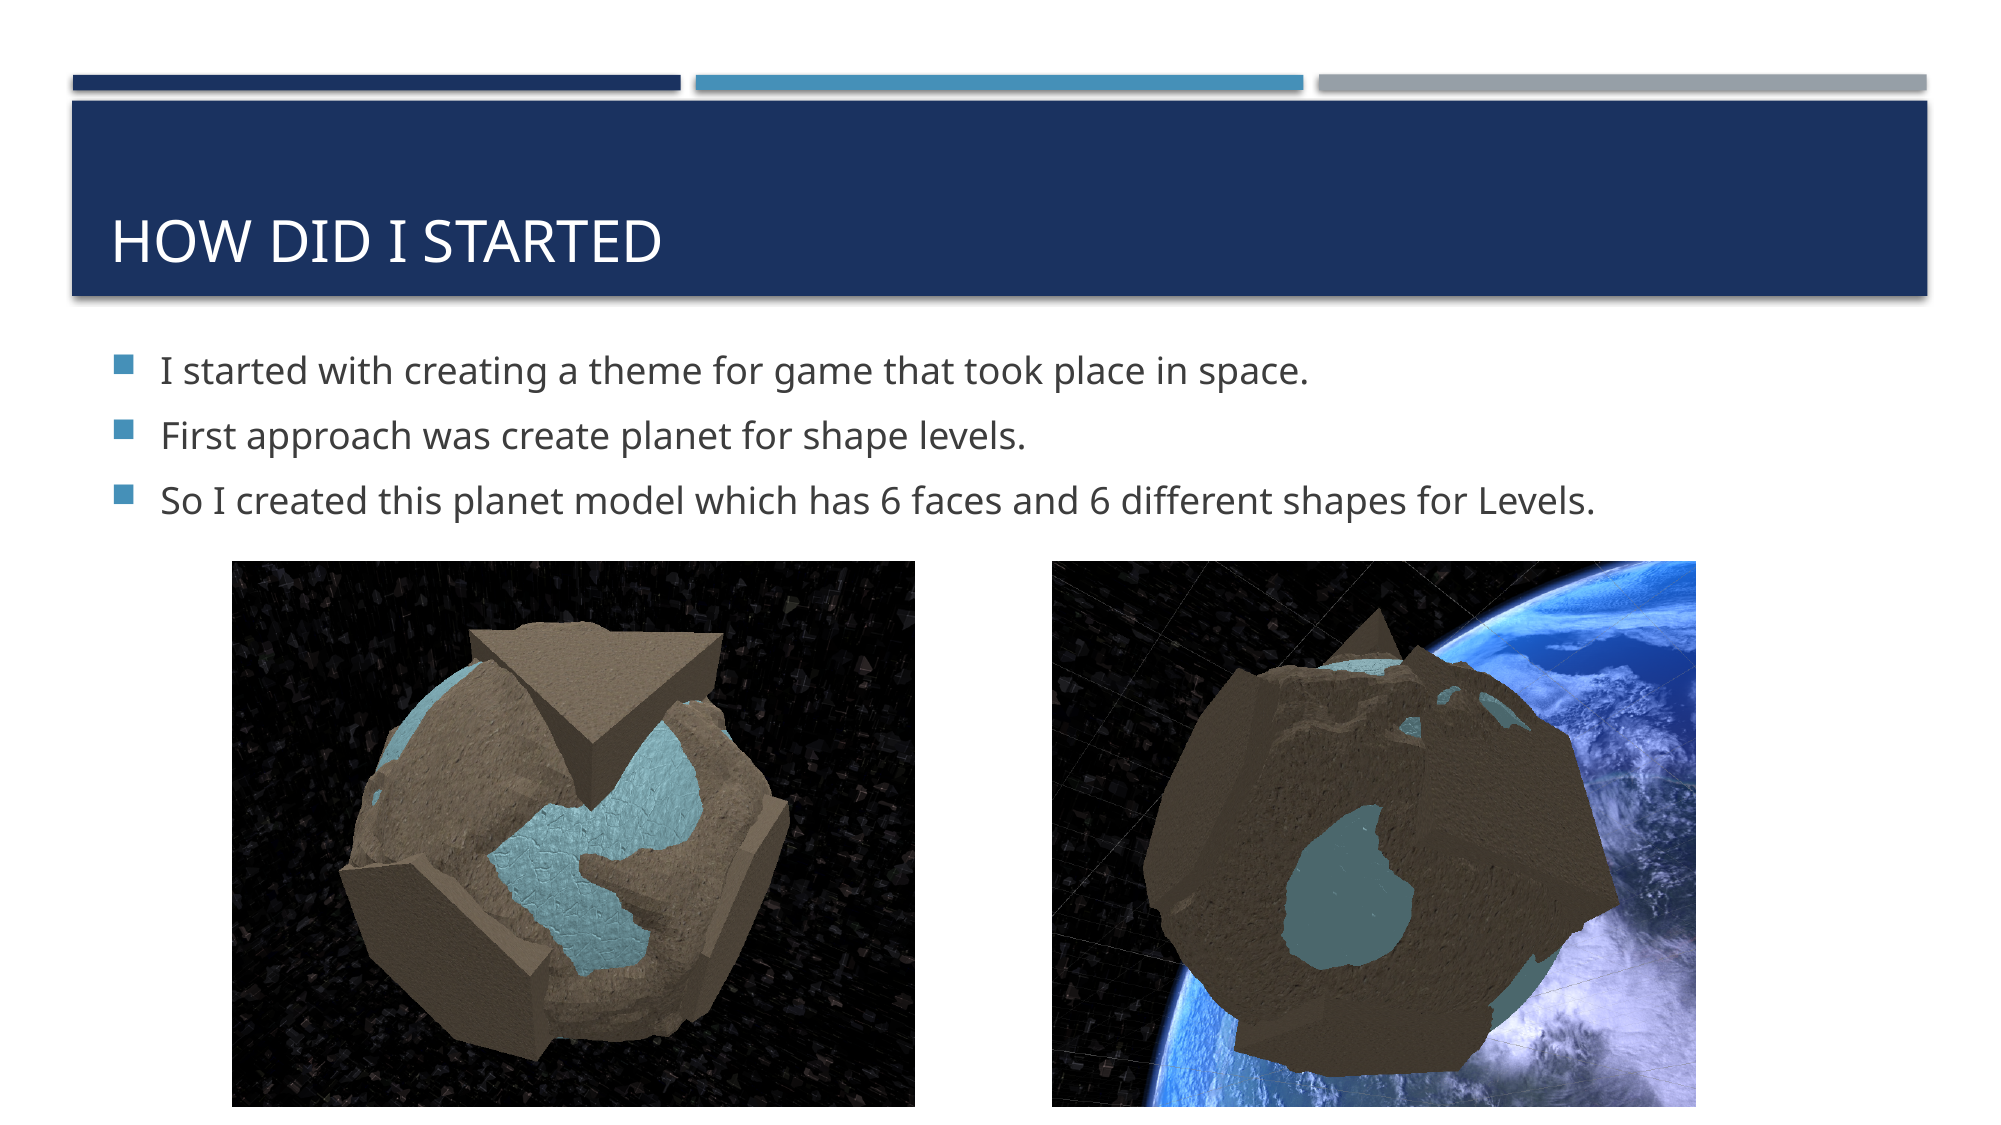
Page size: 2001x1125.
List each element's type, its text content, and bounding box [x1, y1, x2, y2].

title How dıd ı started [95, 115, 1905, 282]
picture [1051, 561, 1697, 1107]
list I started with creating a theme for game that took place in space. First approach was create planet for shape levels. So I created this planet model which has 6 faces and 6 different shapes for Levels. [95, 339, 1905, 589]
picture [232, 561, 916, 1107]
